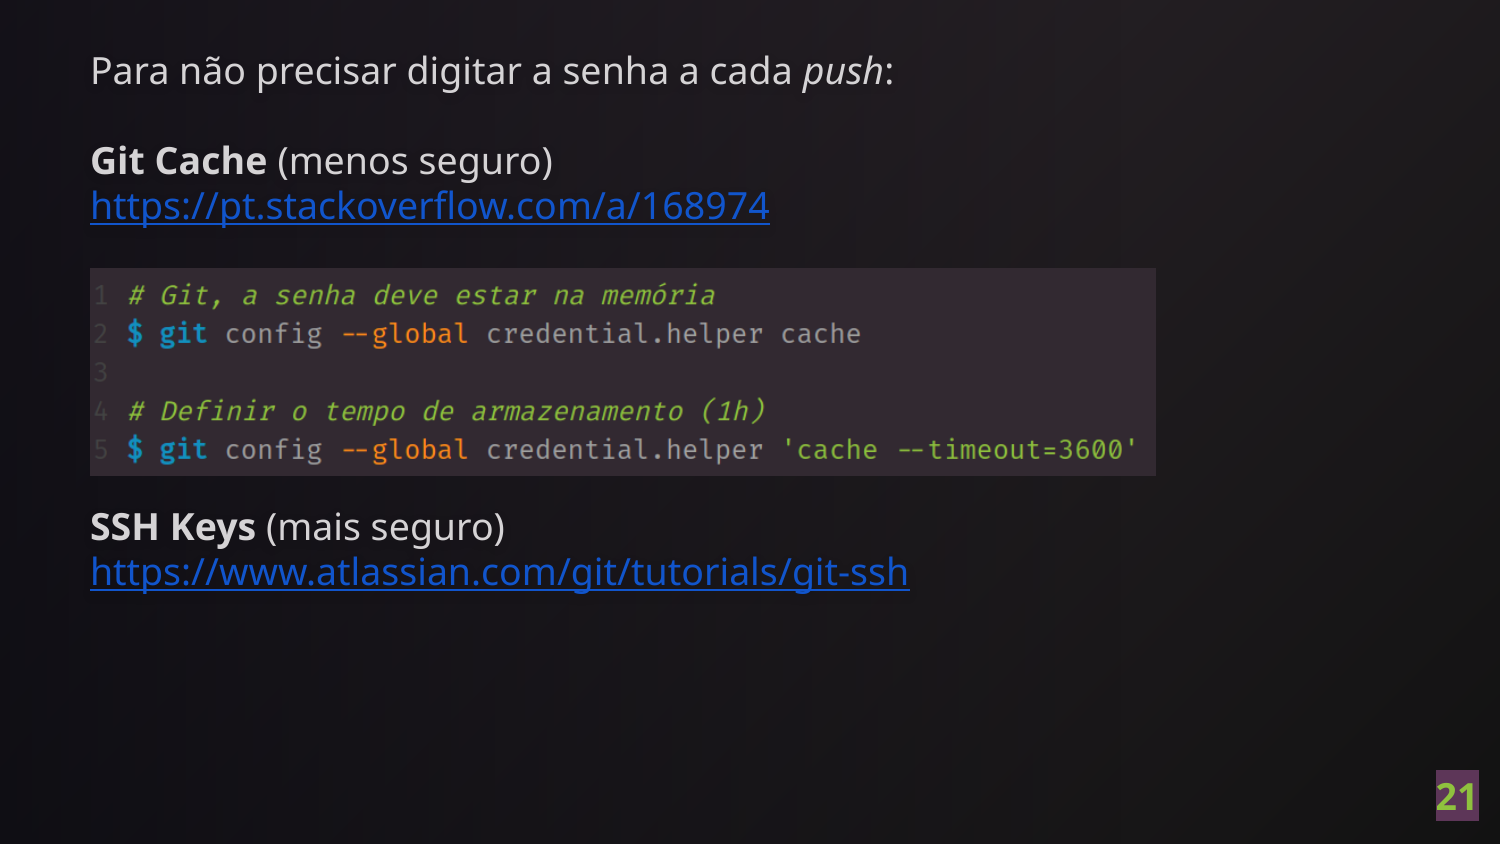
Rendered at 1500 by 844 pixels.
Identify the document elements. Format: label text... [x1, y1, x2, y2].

list Para não precisar digitar a senha a cada push: Git Cache (menos seguro) https://pt.stackoverflow.com/a/168974 SSH Keys (mais seguro) https://www.atlassian.com/git/tutorials/git-ssh [75, 32, 1135, 785]
picture [90, 267, 1156, 476]
slide_number ‹#› [1407, 752, 1494, 844]
